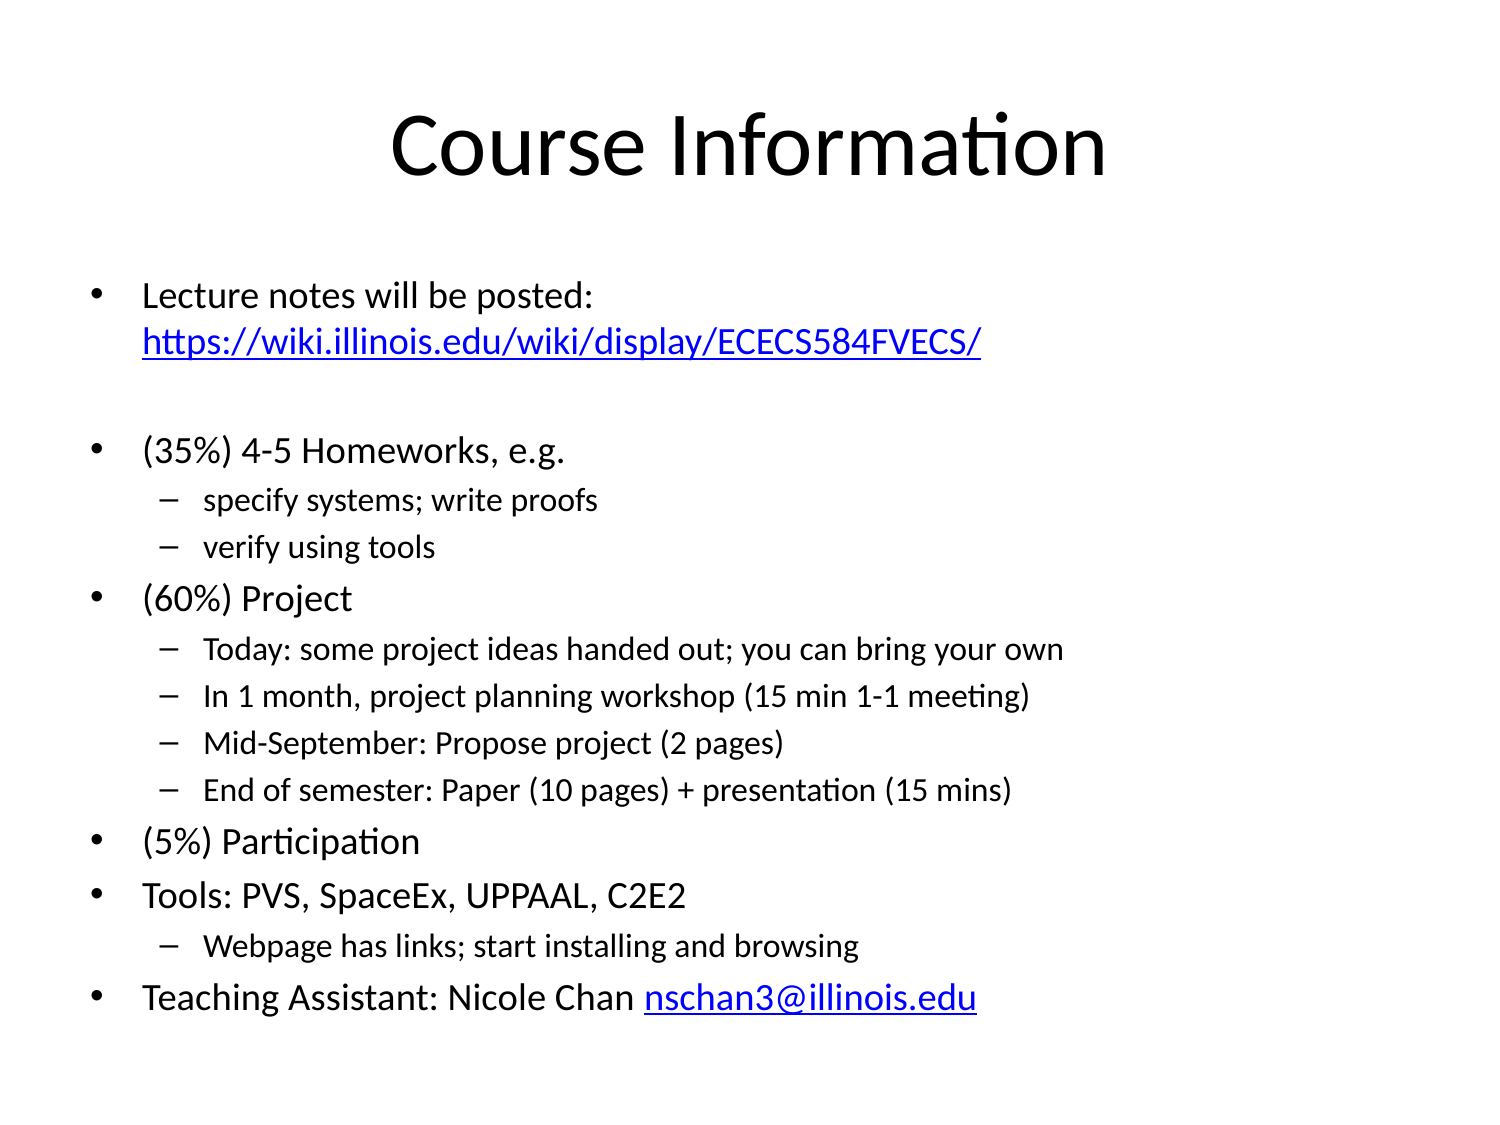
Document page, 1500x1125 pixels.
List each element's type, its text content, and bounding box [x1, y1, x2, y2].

title Course Information [75, 45, 1425, 233]
list Lecture notes will be posted: https://wiki.illinois.edu/wiki/display/ECECS584FVECS/ (35%) 4-5 Homeworks, e.g. specify systems; write proofs verify using tools (60%) Project Today: some project ideas handed out; you can bring your own In 1 month, project planning workshop (15 min 1-1 meeting) Mid-September: Propose project (2 pages) End of semester: Paper (10 pages) + presentation (15 mins) (5%) Participation Tools: PVS, SpaceEx, UPPAAL, C2E2 Webpage has links; start installing and browsing Teaching Assistant: Nicole Chan nschan3@illinois.edu [75, 262, 1425, 1038]
